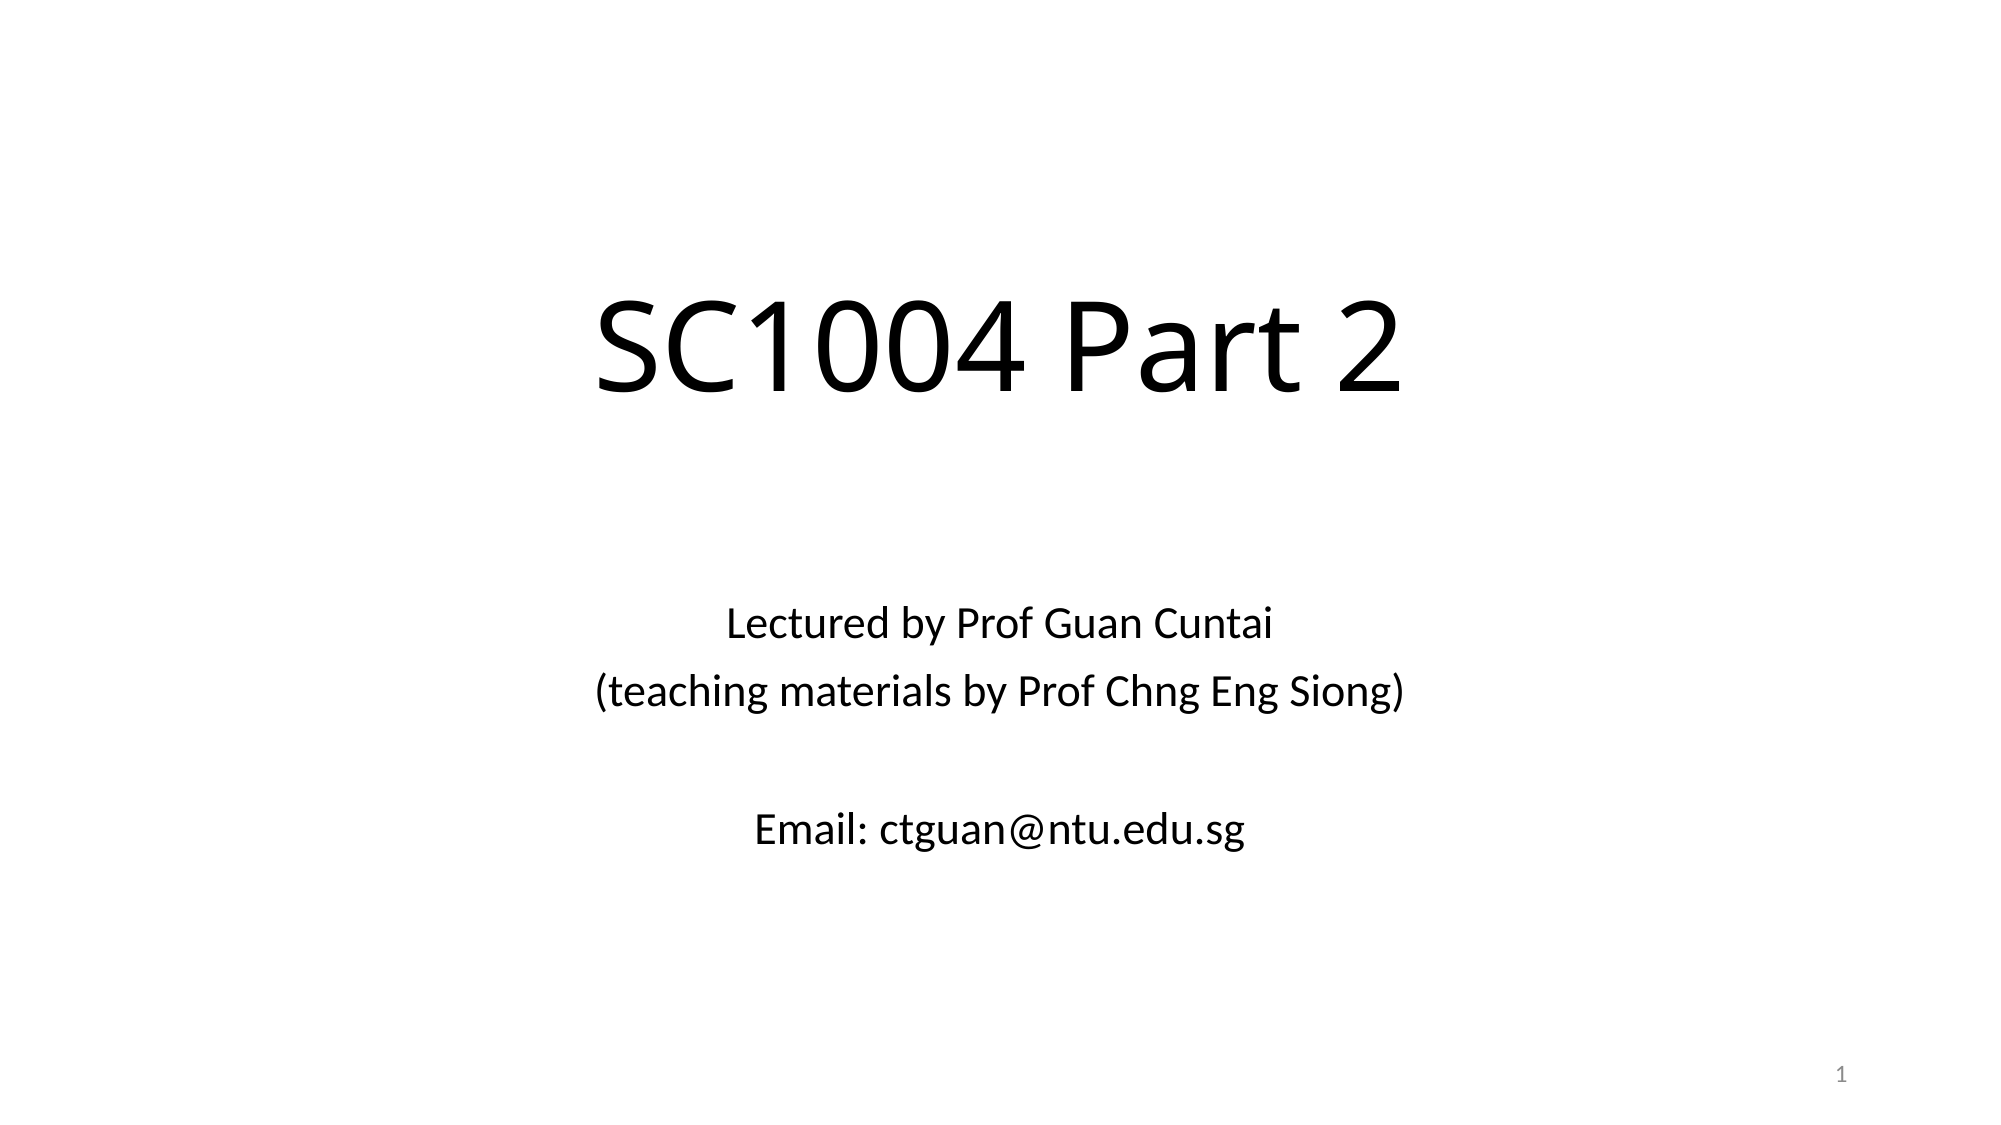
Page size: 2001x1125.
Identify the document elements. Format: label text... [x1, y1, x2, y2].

slide_number 1 [1412, 1042, 1863, 1103]
subtitle Lectured by Prof Guan Cuntai (teaching materials by Prof Chng Eng Siong) Email: ctguan@ntu.edu.sg [249, 590, 1750, 863]
title SC1004 Part 2 [249, 184, 1750, 576]
